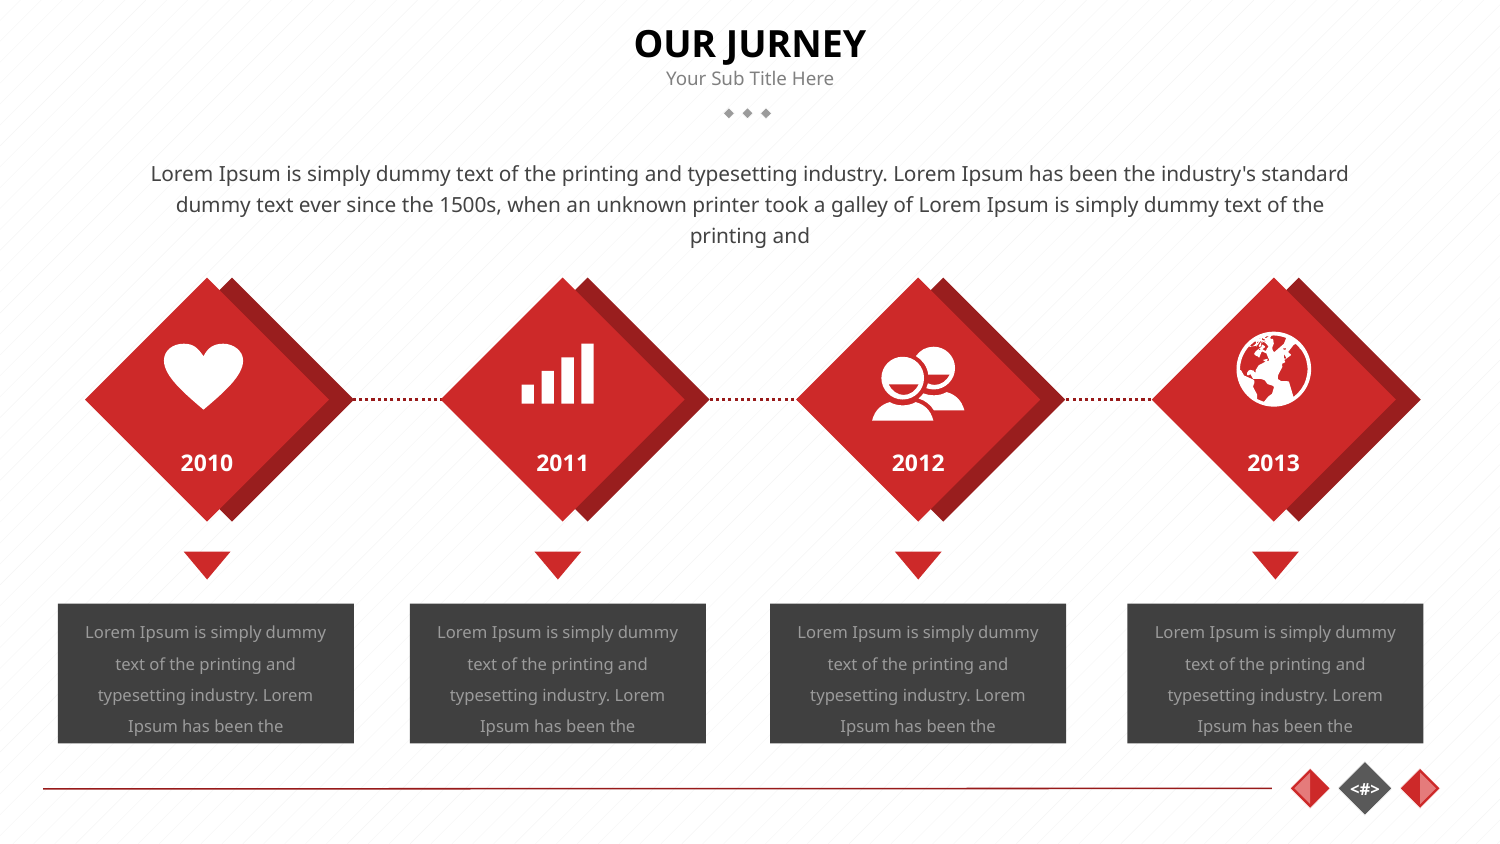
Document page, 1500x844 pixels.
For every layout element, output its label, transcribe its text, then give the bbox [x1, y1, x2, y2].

text_box [183, 551, 231, 580]
title OUR JURNEY [112, 0, 1388, 85]
text_box Lorem Ipsum is simply dummy text of the printing and typesetting industry. Lorem Ipsum has been the [1127, 603, 1424, 744]
slide_number 35 [1333, 769, 1397, 808]
text_box Lorem Ipsum is simply dummy text of the printing and typesetting industry. Lorem Ipsum has been the [409, 603, 706, 744]
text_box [795, 277, 1066, 522]
text_box Lorem Ipsum is simply dummy text of the printing and typesetting industry. Lorem Ipsum has been the [57, 603, 354, 744]
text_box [440, 277, 710, 522]
text_box Lorem Ipsum is simply dummy text of the printing and typesetting industry. Lorem Ipsum has been the [770, 603, 1067, 744]
text_box Lorem Ipsum is simply dummy text of the printing and typesetting industry. Lorem Ipsum has been the industry's standard dummy text ever since the 1500s, when an unknown printer took a galley of Lorem Ipsum is simply dummy text of the printing and [120, 146, 1380, 256]
text_box [1251, 551, 1299, 580]
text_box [1151, 277, 1422, 522]
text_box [84, 277, 355, 522]
text_box [534, 551, 582, 580]
text_box [894, 551, 942, 580]
